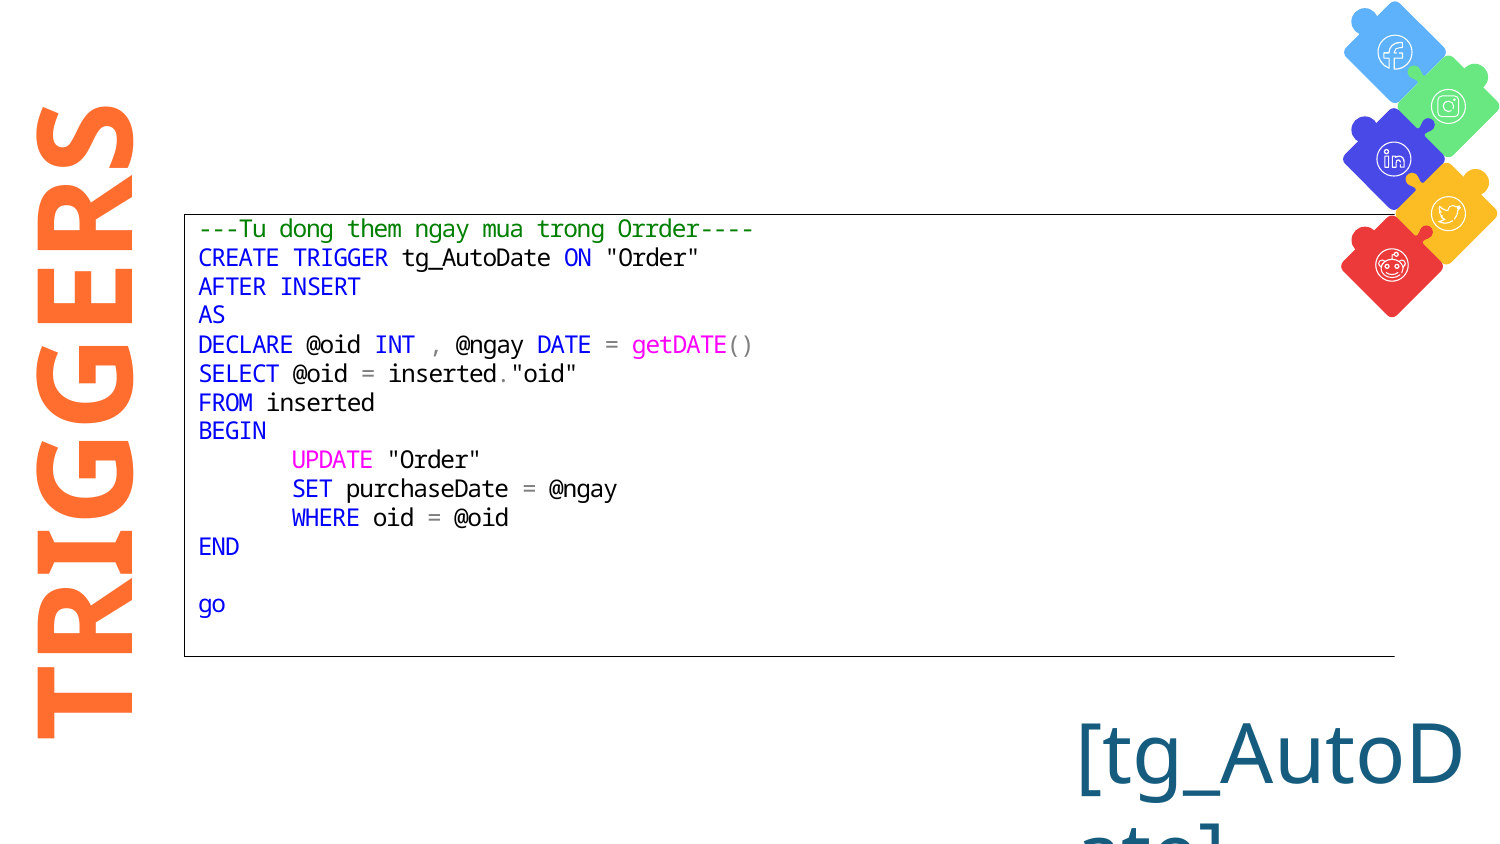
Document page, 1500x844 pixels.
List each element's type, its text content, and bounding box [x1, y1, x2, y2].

title TRIGGERS [0, 0, 160, 844]
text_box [1340, 1, 1500, 318]
text_box [tg_AutoDate] [1060, 692, 1489, 844]
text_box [183, 213, 1395, 725]
